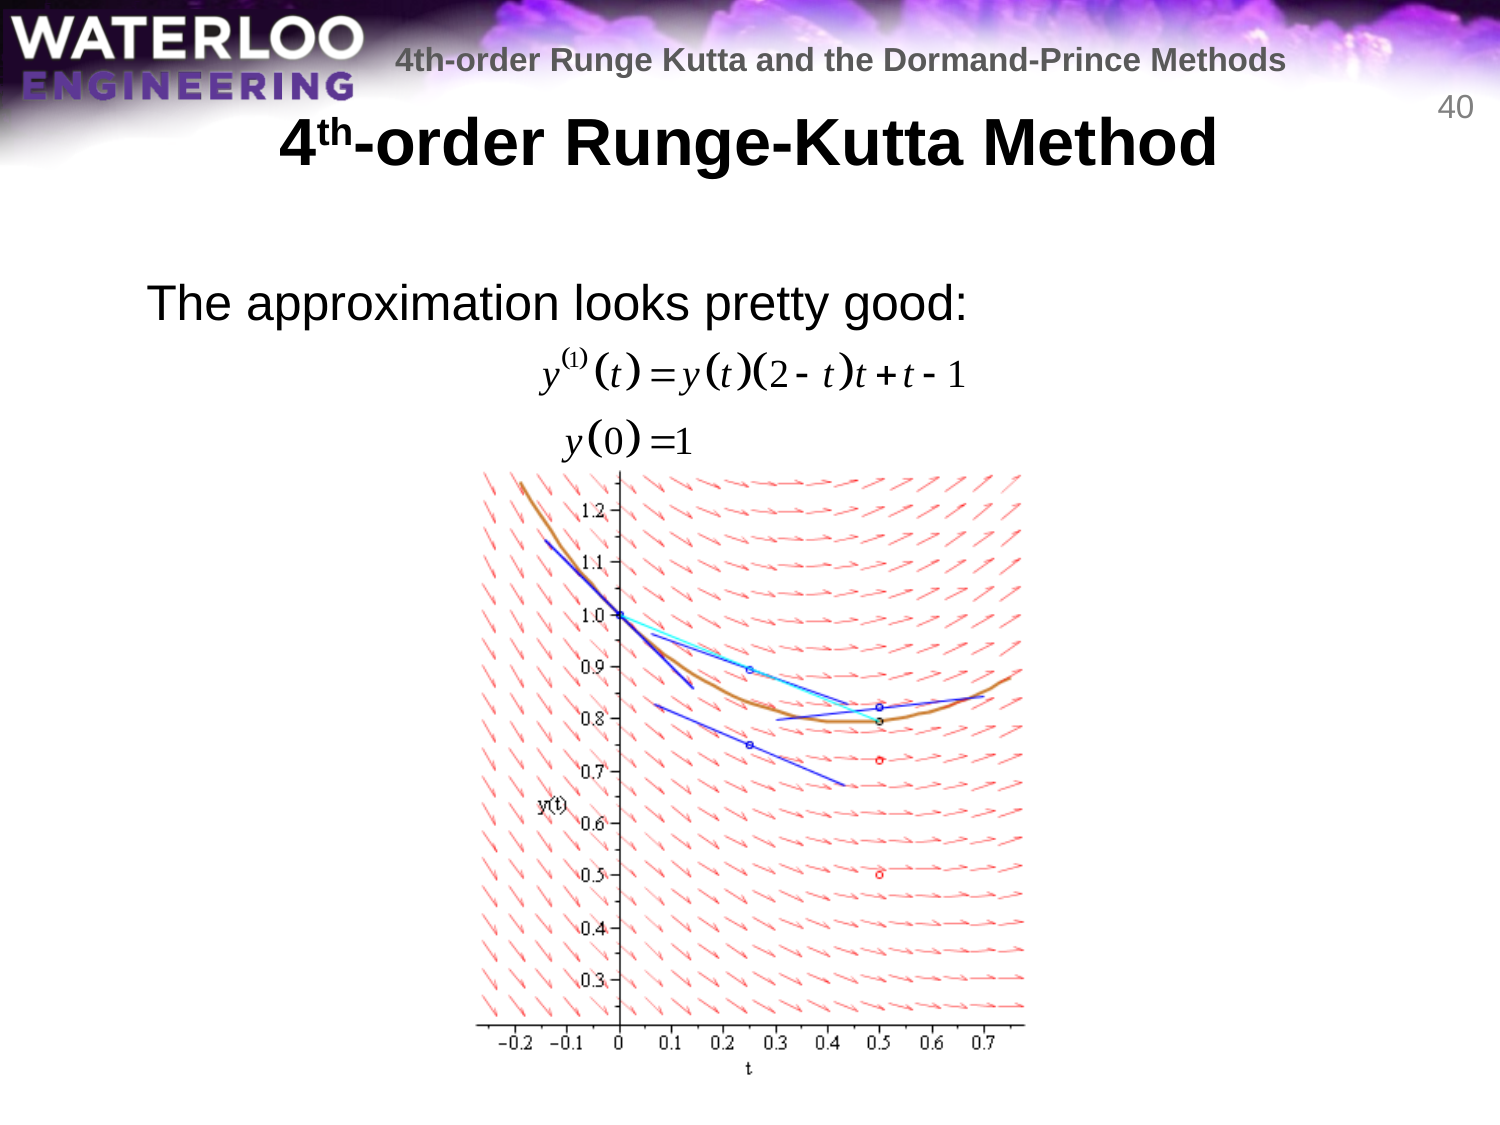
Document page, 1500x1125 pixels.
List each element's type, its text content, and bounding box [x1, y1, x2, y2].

title 4th-order Runge-Kutta Method [74, 44, 1426, 233]
footer 4th-order Runge Kutta and the Dormand-Prince Methods [324, 31, 1303, 74]
picture [0, 0, 1500, 1125]
slide_number 40 [1360, 73, 1490, 134]
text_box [531, 338, 969, 479]
list The approximation looks pretty good: [74, 262, 1426, 1020]
